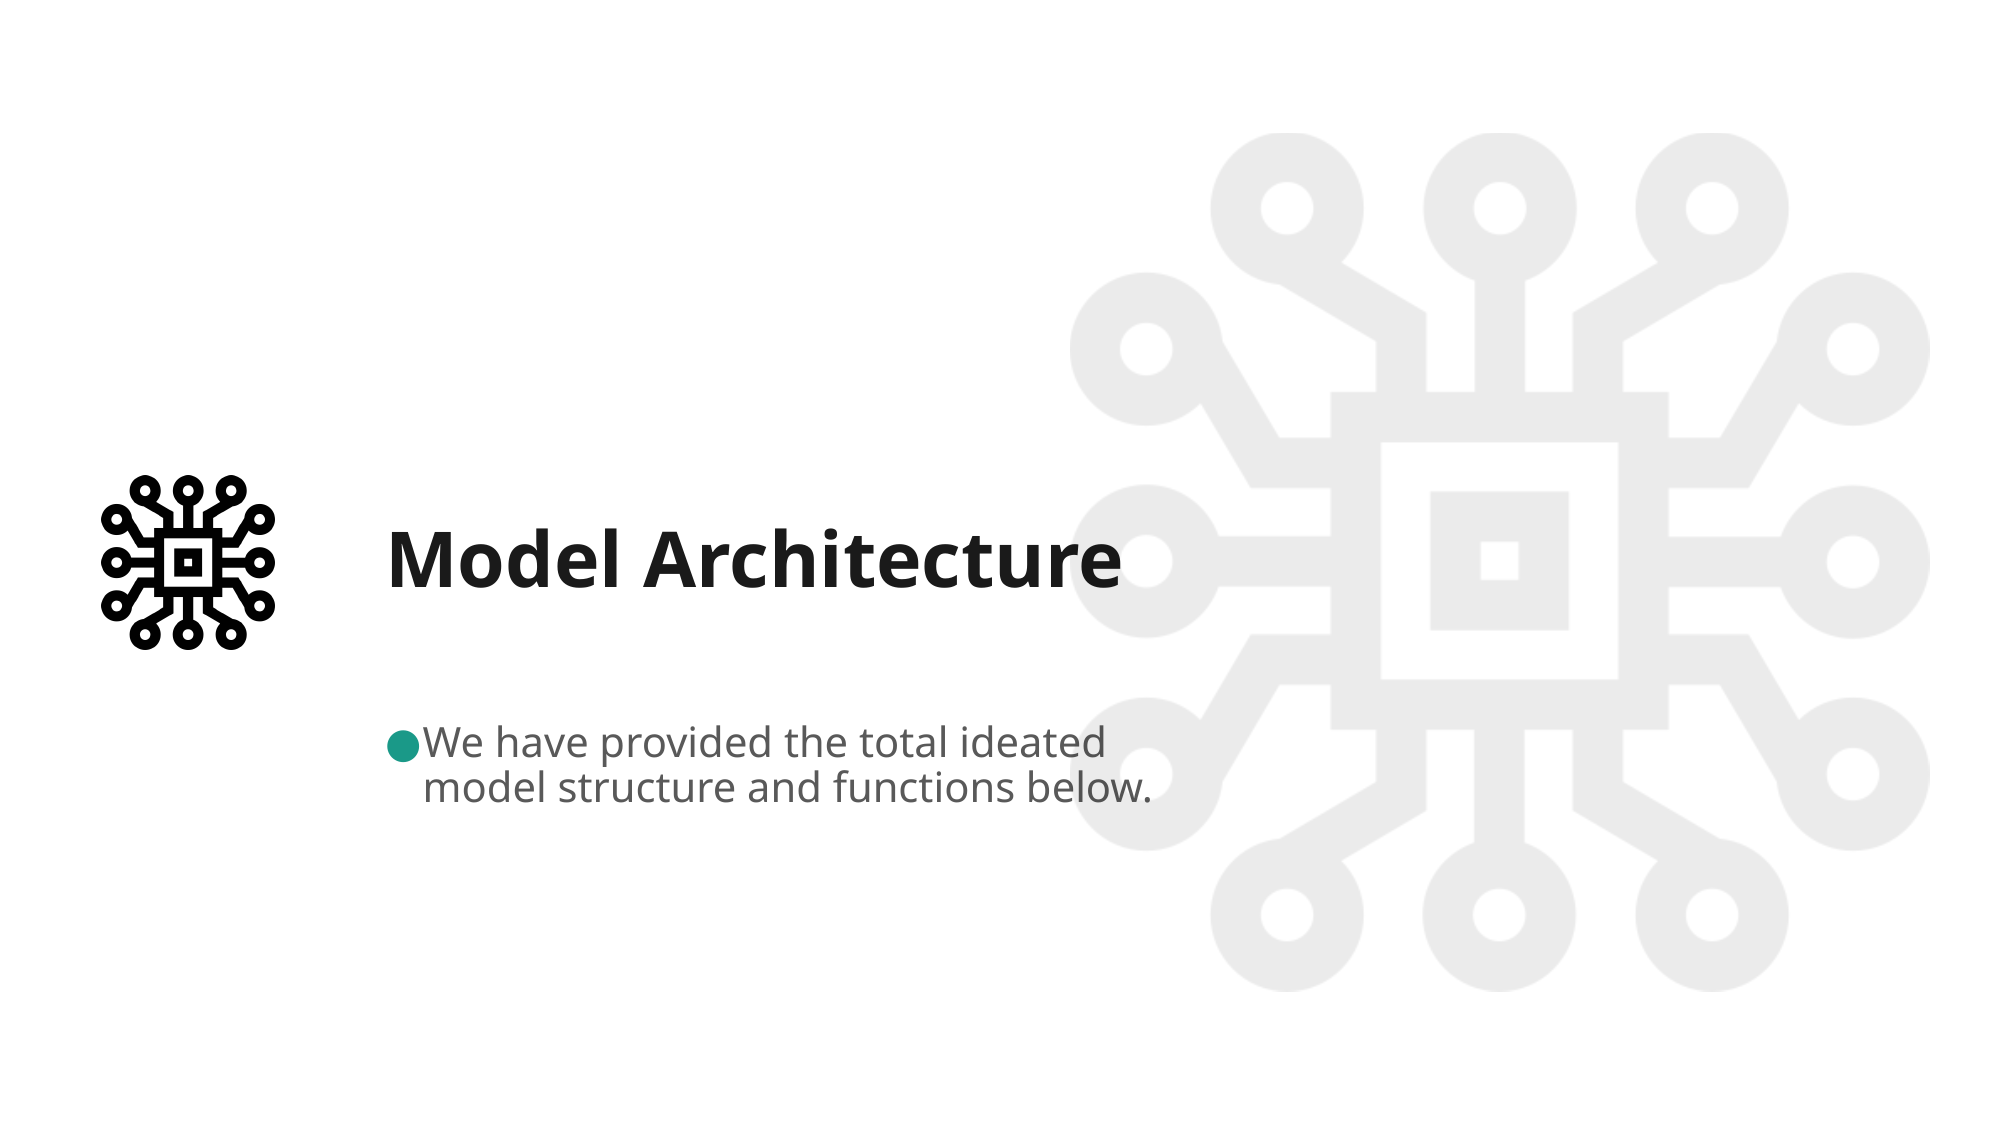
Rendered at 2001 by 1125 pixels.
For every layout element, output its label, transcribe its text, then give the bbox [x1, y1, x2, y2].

picture [1069, 132, 1930, 993]
list We have provided the total ideated model structure and functions below. [370, 714, 1064, 992]
title Model Architecture [370, 441, 1064, 683]
picture [100, 475, 275, 650]
